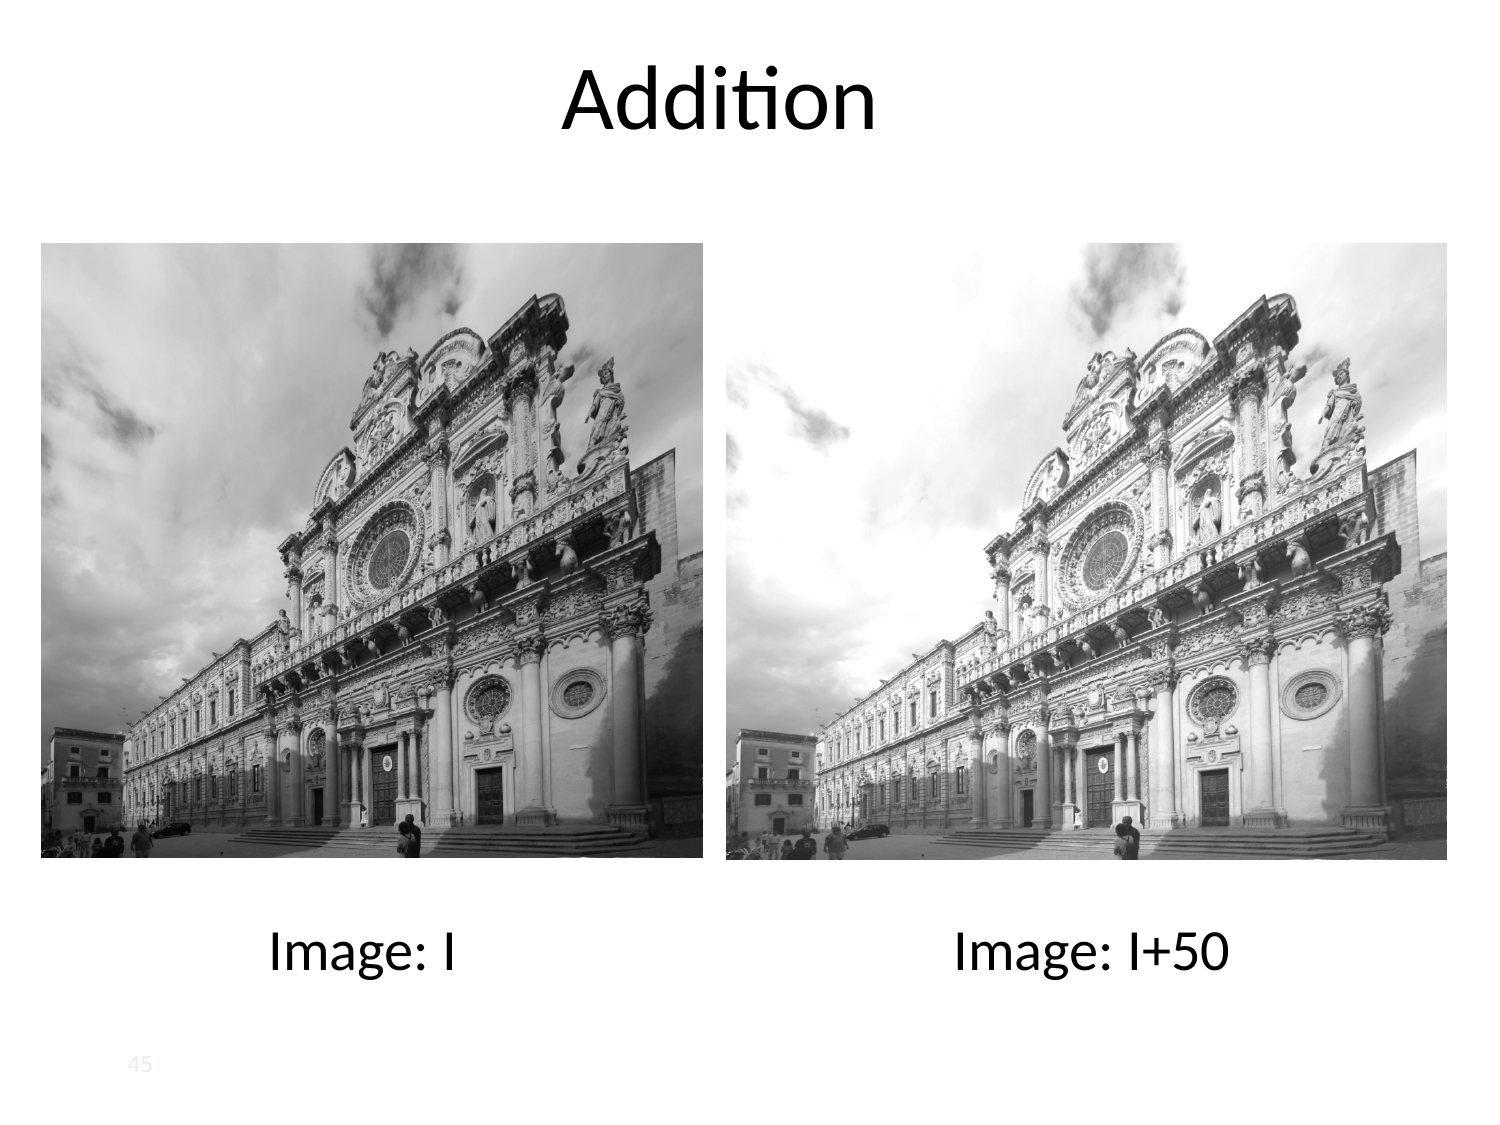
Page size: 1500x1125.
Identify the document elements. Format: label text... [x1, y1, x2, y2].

picture [40, 243, 704, 859]
picture [725, 243, 1448, 860]
slide_number 45 [112, 1025, 1238, 1100]
text_box Image: I [253, 904, 490, 990]
text_box Addition [230, 30, 1211, 156]
text_box Image: I+50 [939, 904, 1282, 990]
